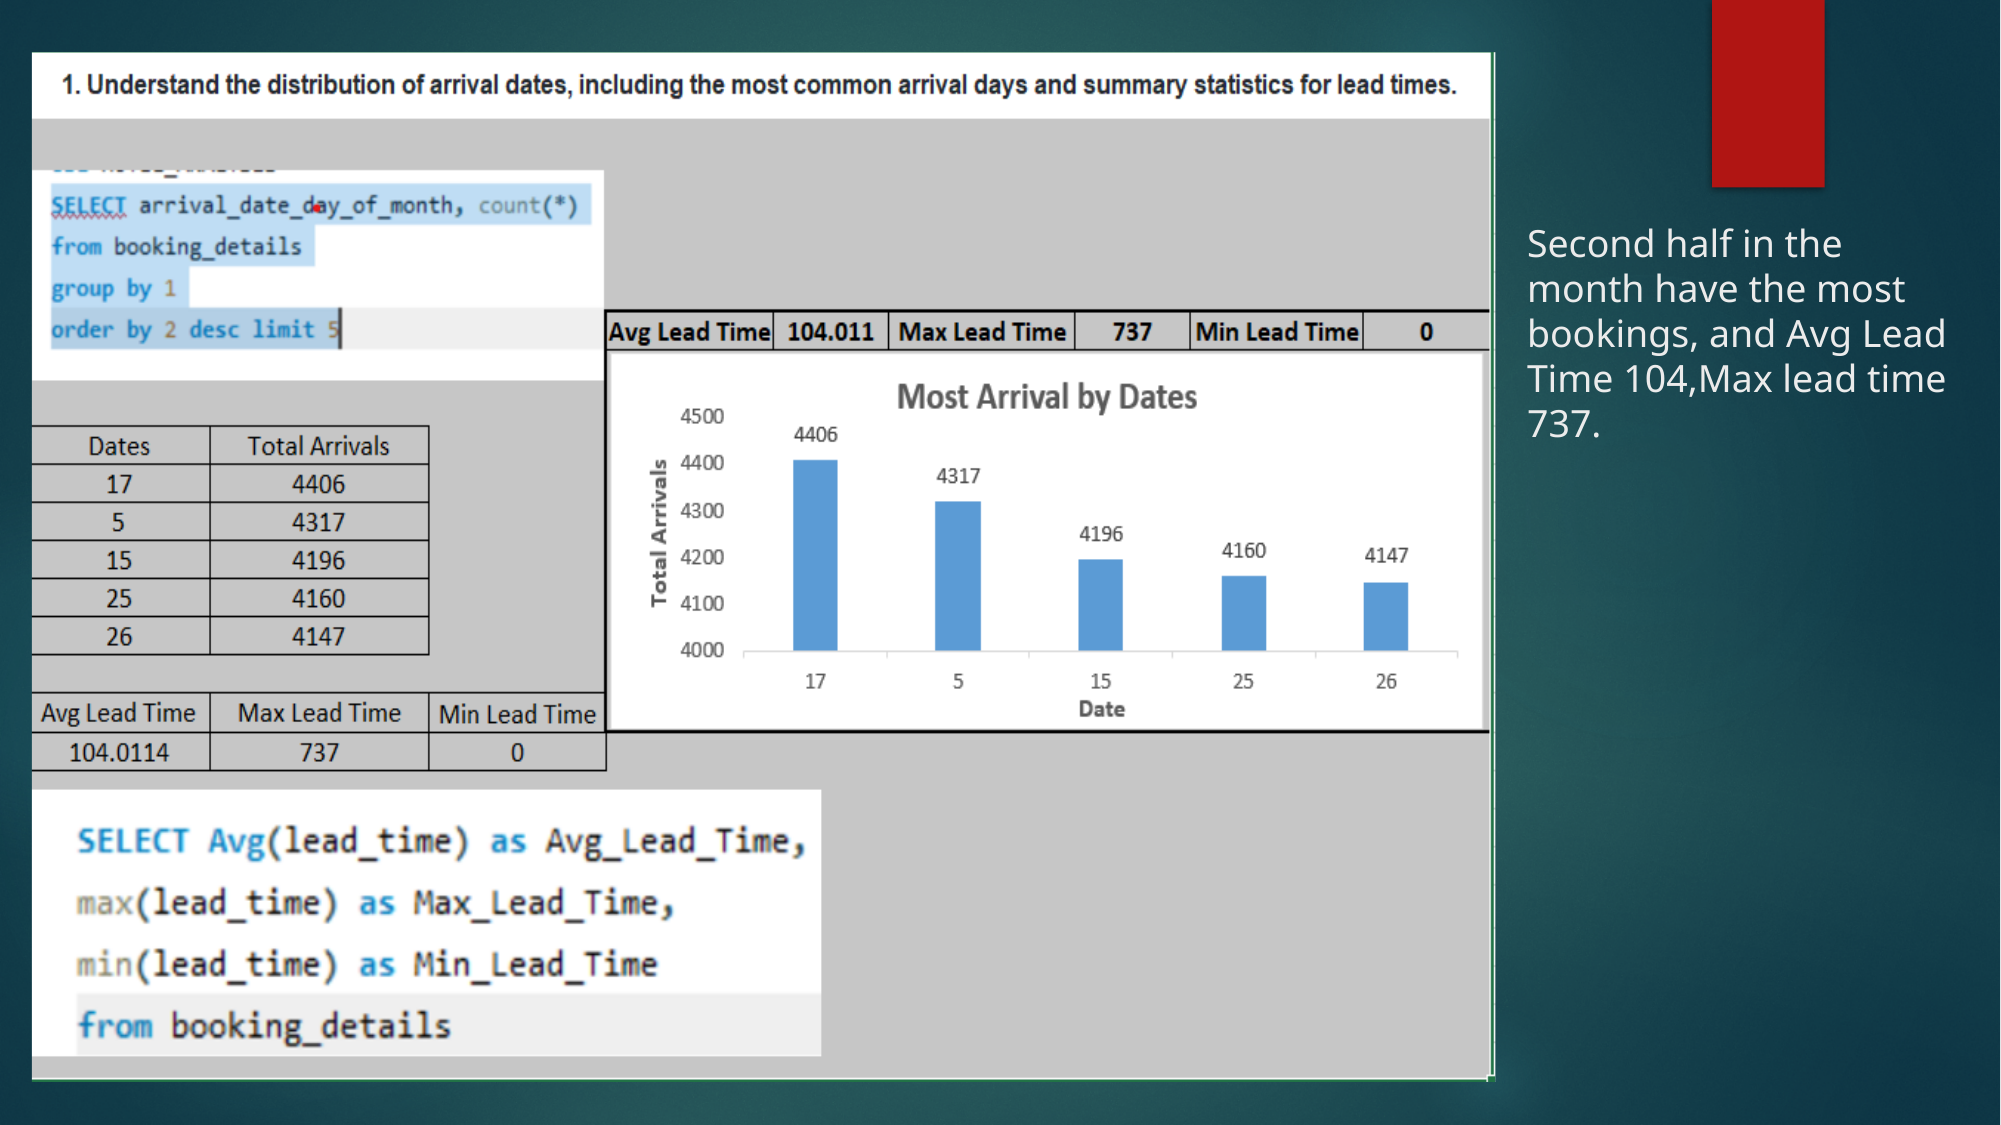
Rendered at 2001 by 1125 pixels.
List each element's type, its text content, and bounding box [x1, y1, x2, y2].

title Second half in the month have the most bookings, and Avg Lead Time 104,Max lead time 737. [1511, 365, 1964, 453]
picture [0, 0, 1576, 1125]
